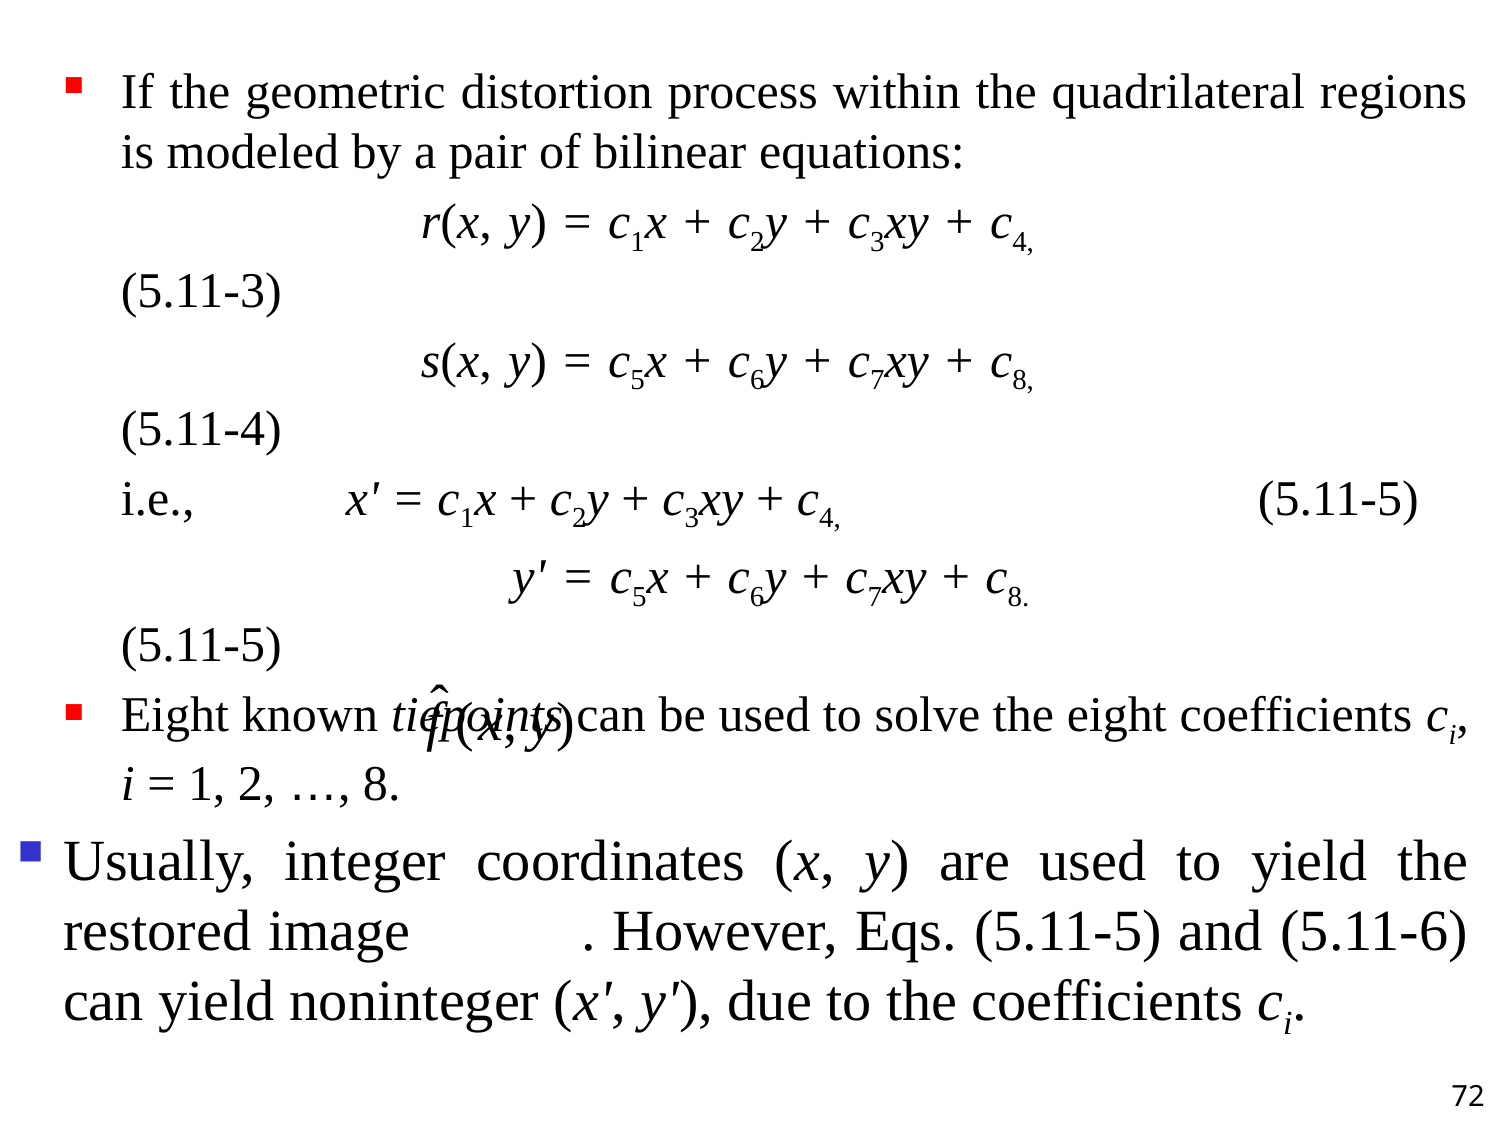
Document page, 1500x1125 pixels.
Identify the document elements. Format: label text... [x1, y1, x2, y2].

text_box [407, 675, 585, 764]
list If the geometric distortion process within the quadrilateral regions is modeled by a pair of bilinear equations: r(x, y) = c1x + c2y + c3xy + c4, (5.11-3) s(x, y) = c5x + c6y + c7xy + c8, (5.11-4) i.e., x' = c1x + c2y + c3xy + c4, (5.11-5) y' = c5x + c6y + c7xy + c8. (5.11-5) Eight known tiepoints can be used to solve the eight coefficients ci, i = 1, 2, …, 8. Usually, integer coordinates (x, y) are used to yield the restored image . However, Eqs. (5.11-5) and (5.11-6) can yield noninteger (x', y'), due to the coefficients ci. [17, 58, 1469, 1083]
slide_number 72 [1234, 1082, 1500, 1125]
